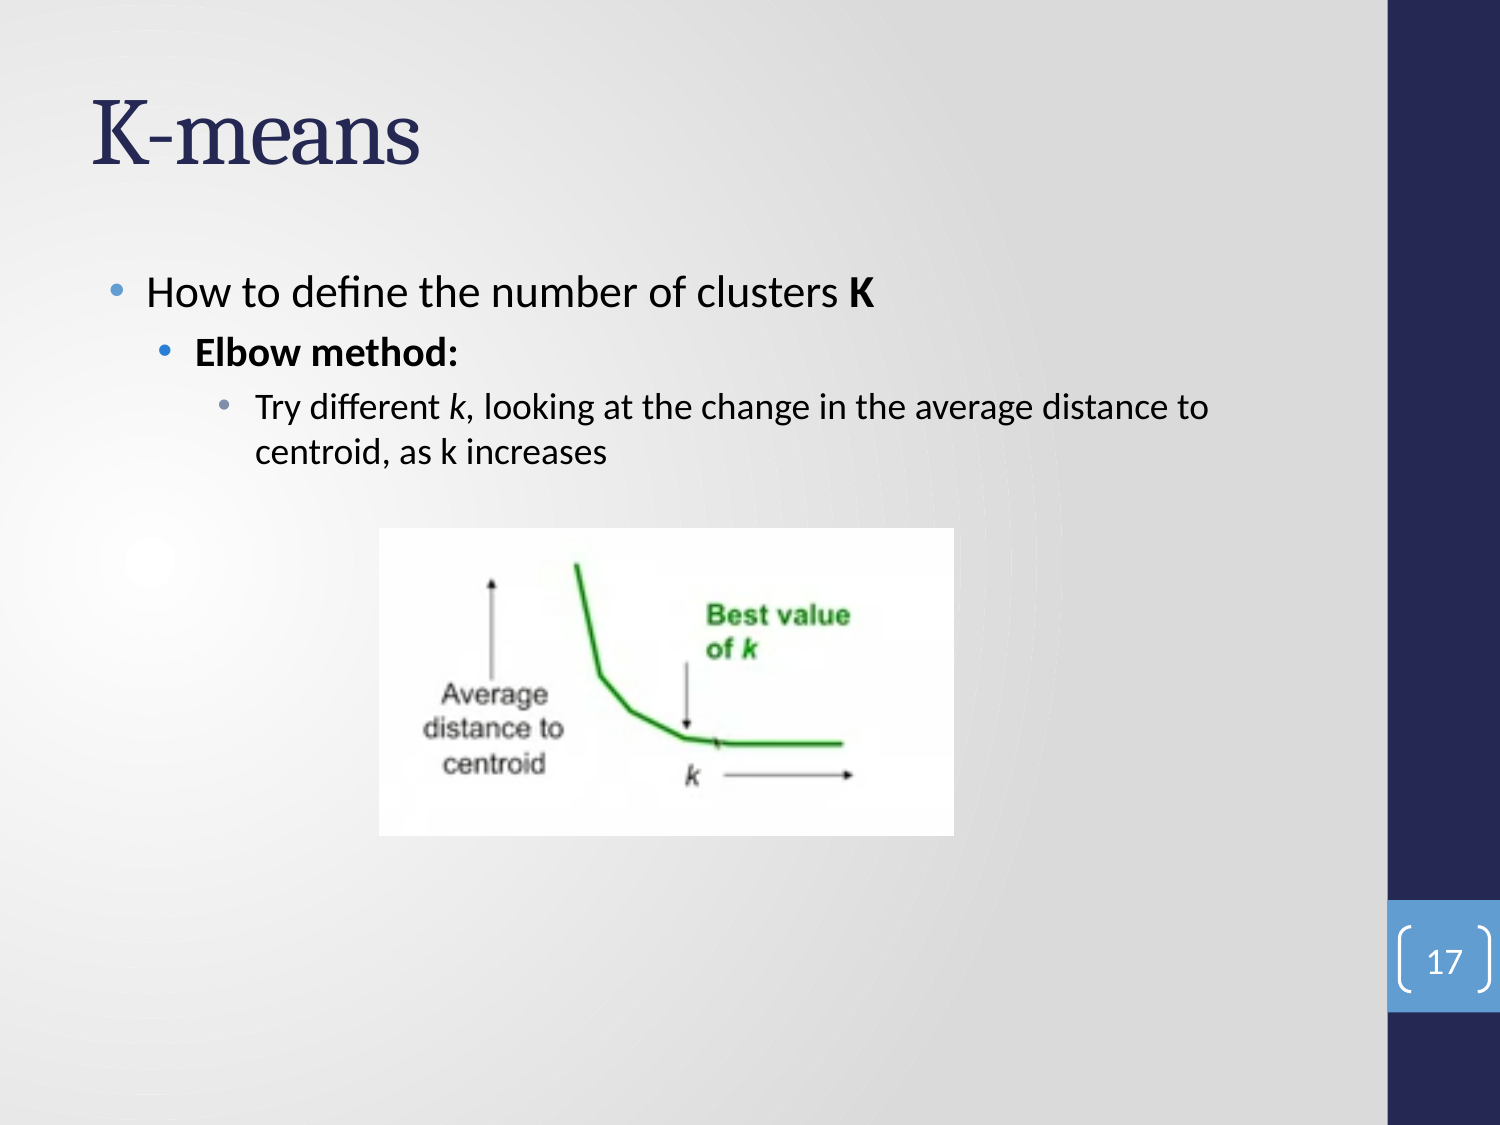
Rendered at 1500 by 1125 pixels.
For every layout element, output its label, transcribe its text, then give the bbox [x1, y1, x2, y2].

picture [379, 528, 954, 836]
list How to define the number of clusters K Elbow method: Try different k, looking at the change in the average distance to centroid, as k increases [75, 254, 1325, 1042]
title K-means [75, 45, 1325, 209]
slide_number 17 [1397, 925, 1492, 994]
